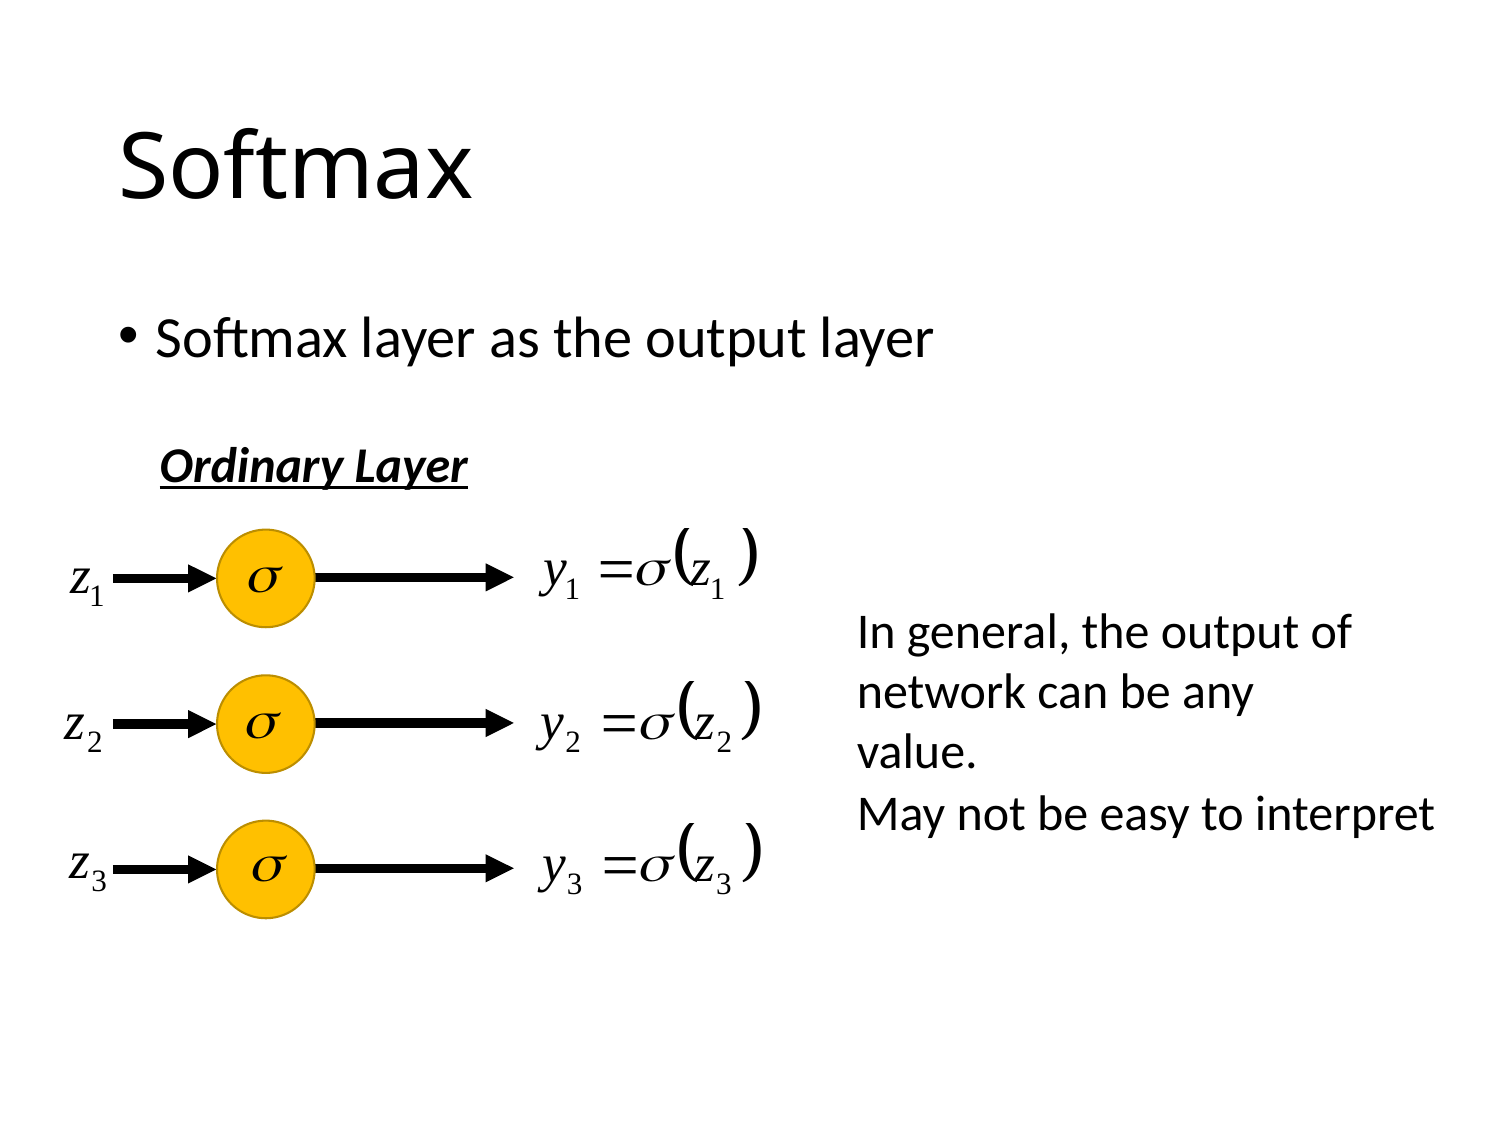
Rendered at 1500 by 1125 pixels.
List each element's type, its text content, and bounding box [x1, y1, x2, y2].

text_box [59, 820, 118, 905]
text_box May not be easy to interpret [842, 772, 1454, 848]
text_box [216, 528, 316, 629]
text_box Ordinary Layer [80, 425, 548, 500]
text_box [59, 535, 118, 616]
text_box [530, 528, 758, 609]
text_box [529, 823, 762, 909]
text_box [238, 703, 293, 753]
text_box [216, 674, 316, 774]
text_box In general, the output of network can be any value. [842, 590, 1397, 772]
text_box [53, 681, 112, 762]
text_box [527, 681, 764, 762]
list Softmax layer as the output layer [103, 299, 1397, 1014]
title Softmax [103, 59, 1397, 278]
text_box [216, 819, 316, 920]
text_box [240, 556, 294, 606]
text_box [244, 846, 298, 896]
